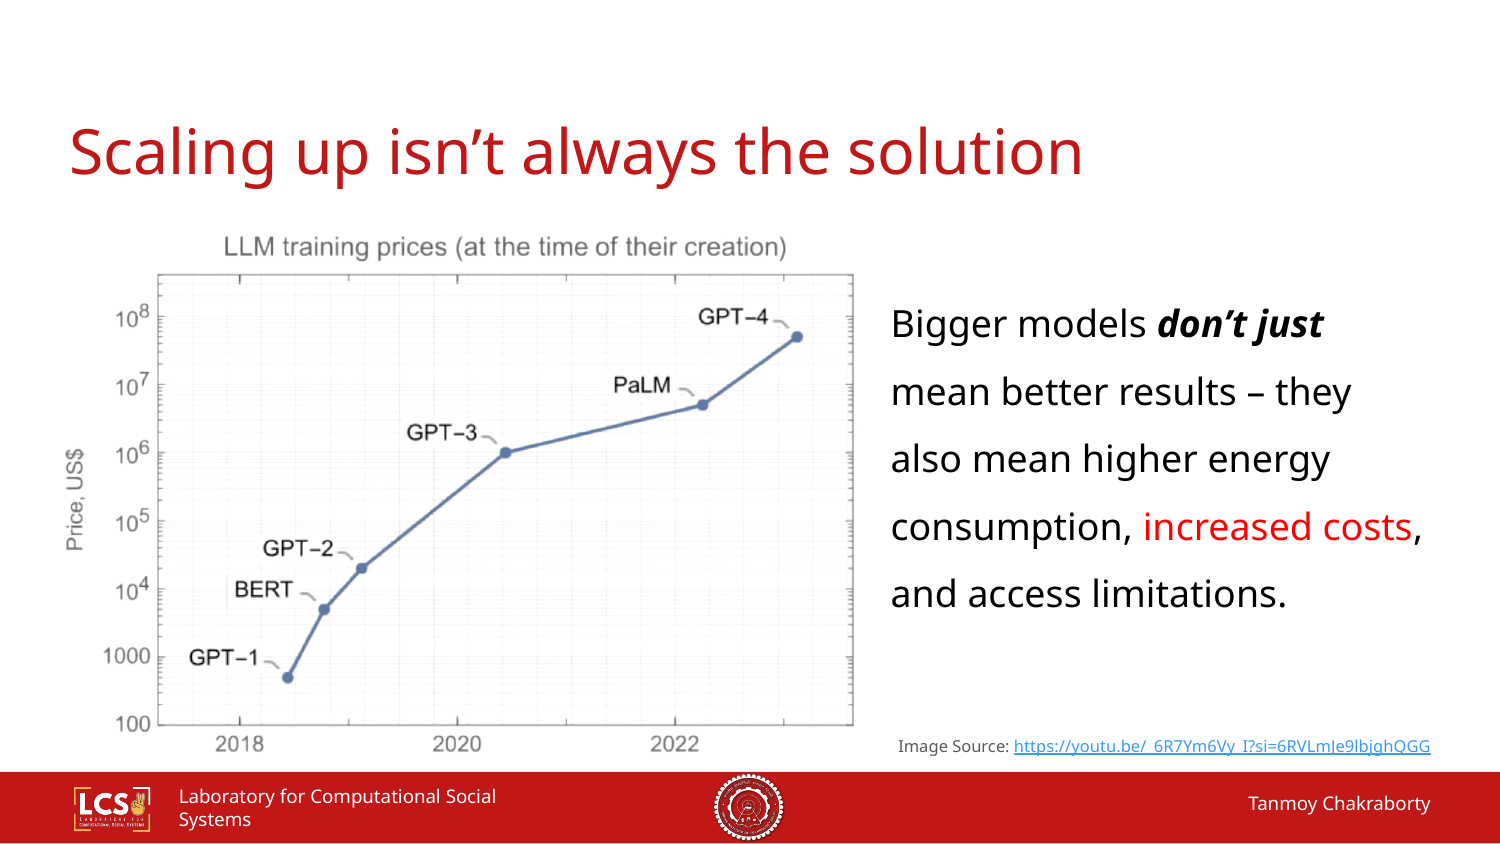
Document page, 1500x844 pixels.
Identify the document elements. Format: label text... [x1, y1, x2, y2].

text_box Image Source: https://youtu.be/_6R7Ym6Vy_I?si=6RVLmJe9lbjghQGG [54, 728, 1446, 766]
picture [712, 772, 787, 844]
picture [54, 231, 876, 759]
list Bigger models don’t just mean better results – they also mean higher energy consumption, increased costs, and access limitations. [876, 270, 1446, 728]
picture [69, 784, 154, 834]
title Scaling up isn’t always the solution [54, 31, 1446, 195]
